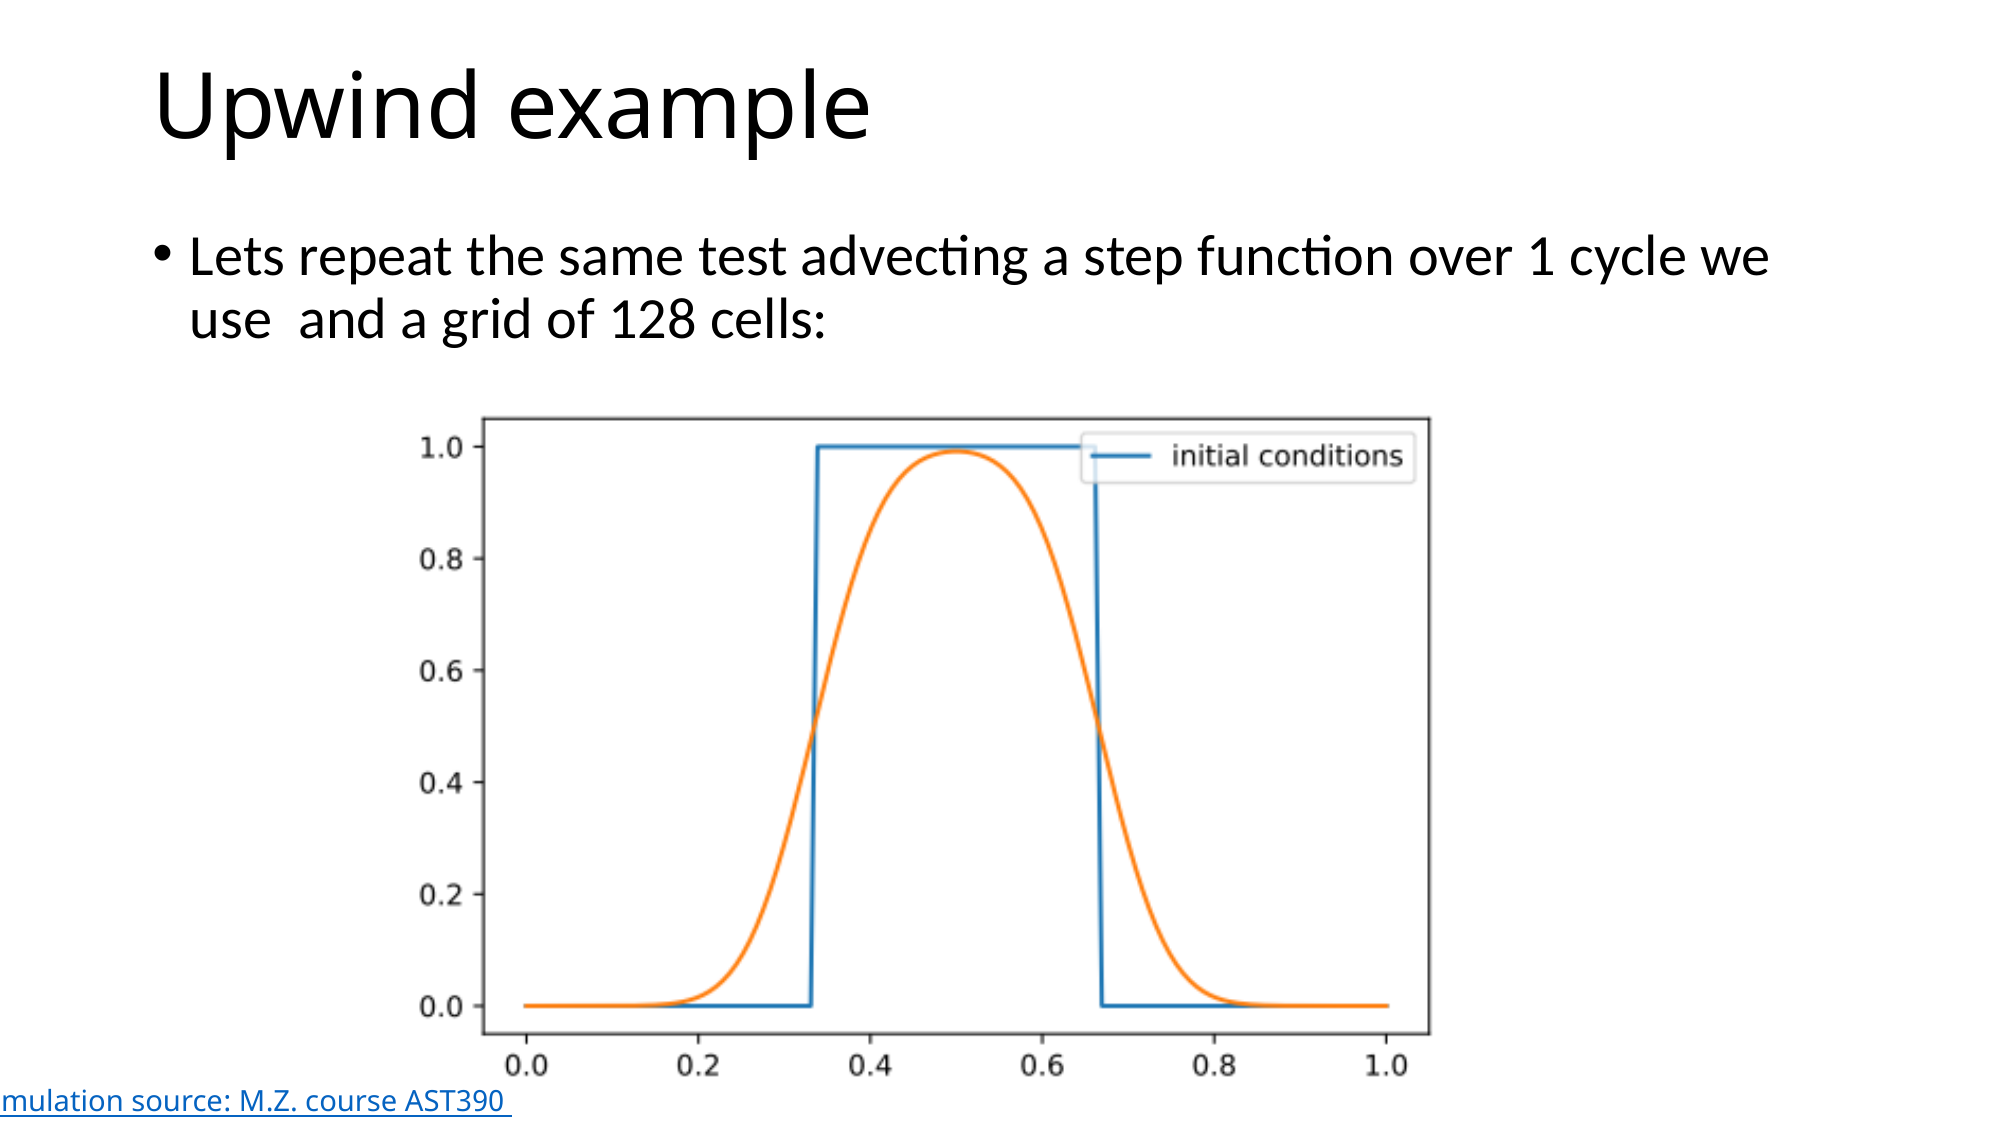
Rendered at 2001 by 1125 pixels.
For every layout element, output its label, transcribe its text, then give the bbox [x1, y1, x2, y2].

text_box Simulation source: M.Z. course AST390 [0, 1074, 527, 1125]
picture [399, 389, 1456, 1098]
title Upwind example [137, 0, 1863, 218]
